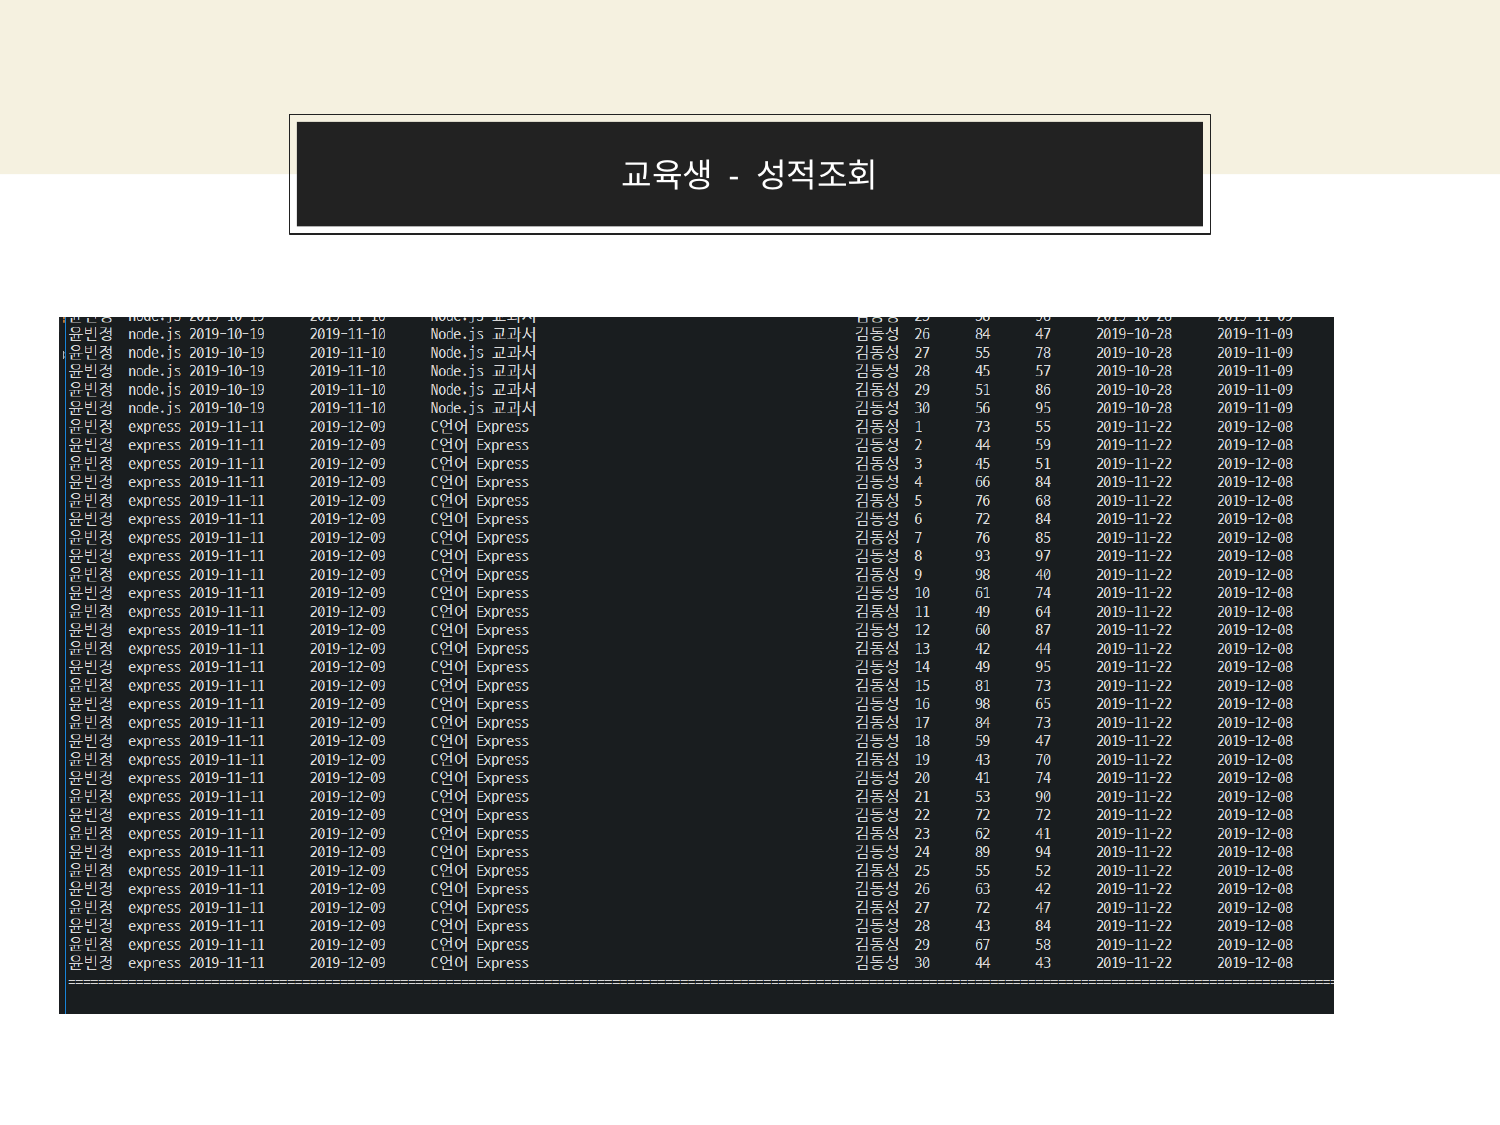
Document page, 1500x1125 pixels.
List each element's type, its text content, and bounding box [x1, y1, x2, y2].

picture [59, 317, 1334, 1014]
title 교육생 - 성적조회 [296, 121, 1203, 227]
